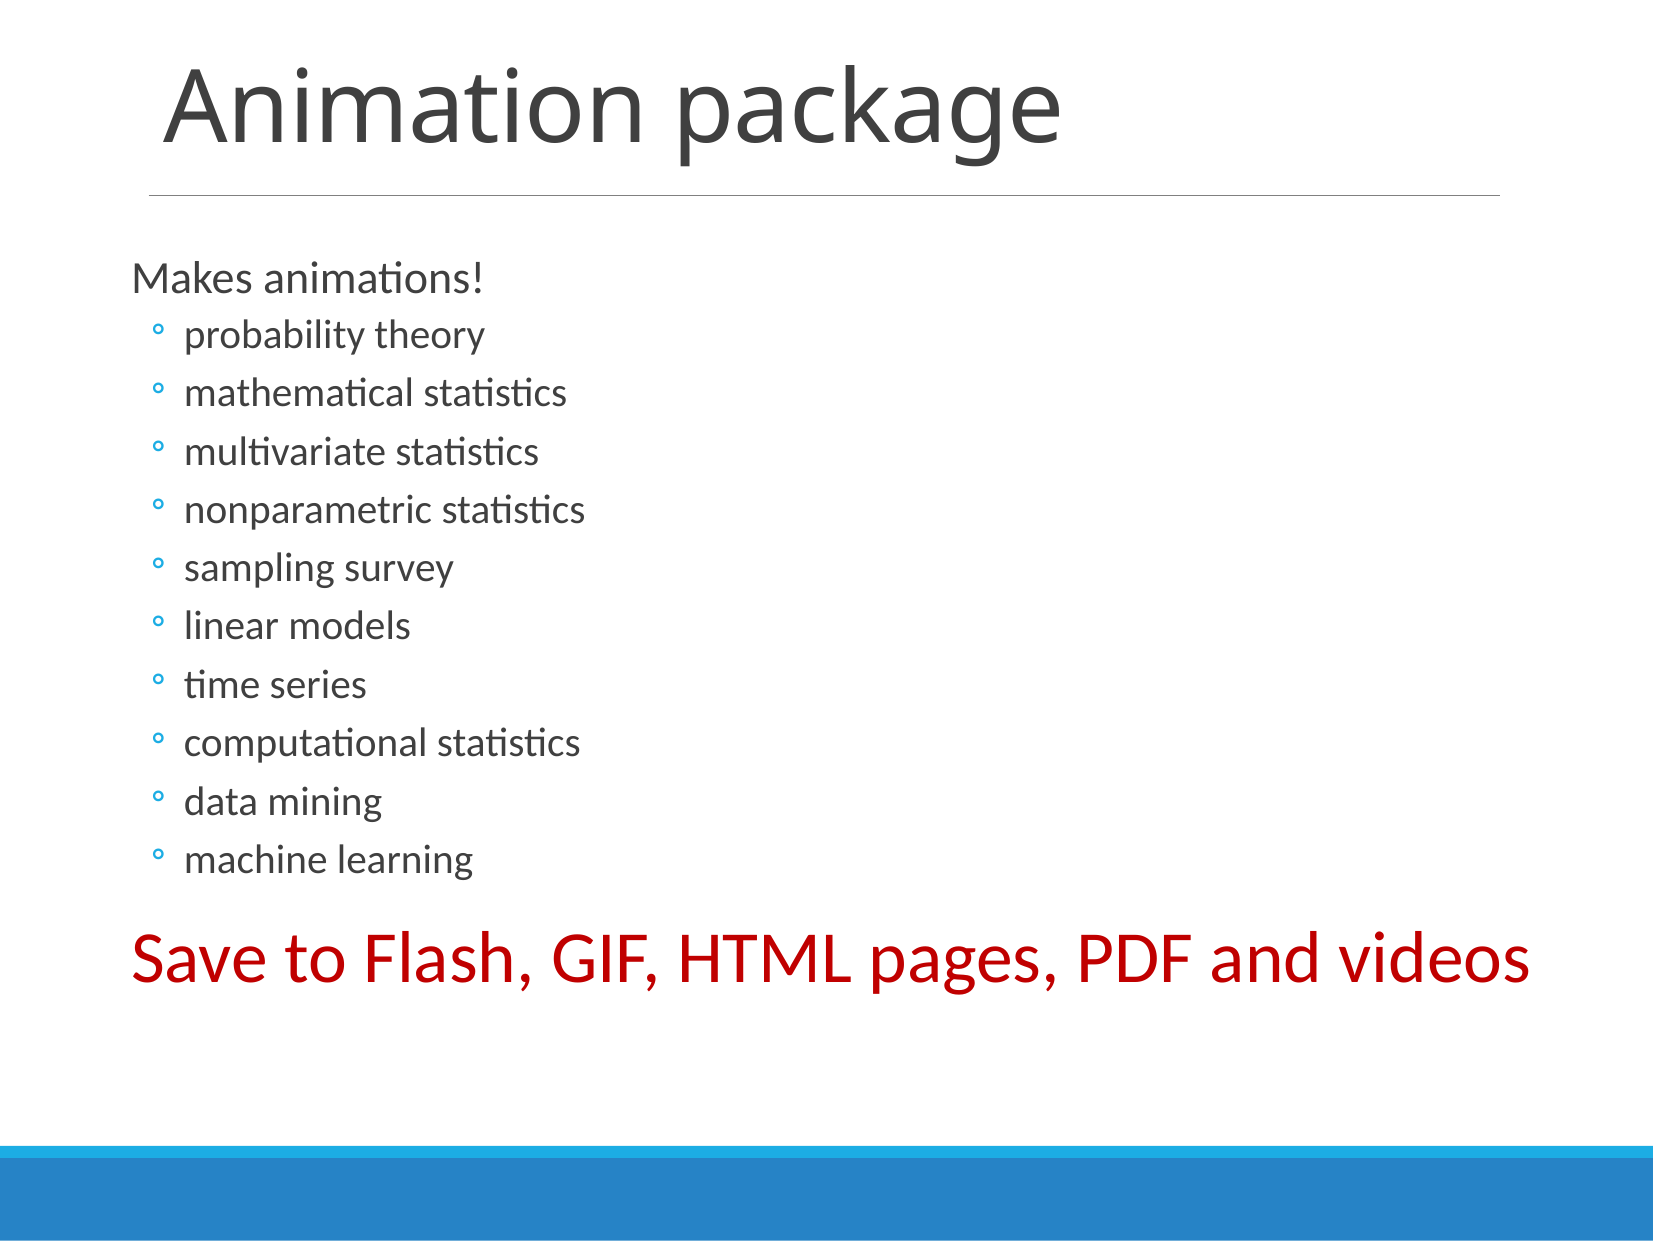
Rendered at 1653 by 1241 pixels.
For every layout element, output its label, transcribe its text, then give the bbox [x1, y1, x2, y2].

title Animation package [148, 51, 1513, 171]
list Makes animations! probability theory mathematical statistics multivariate statistics nonparametric statistics sampling survey linear models time series computational statistics data mining machine learning Save to Flash, GIF, HTML pages, PDF and videos [114, 246, 1547, 1048]
